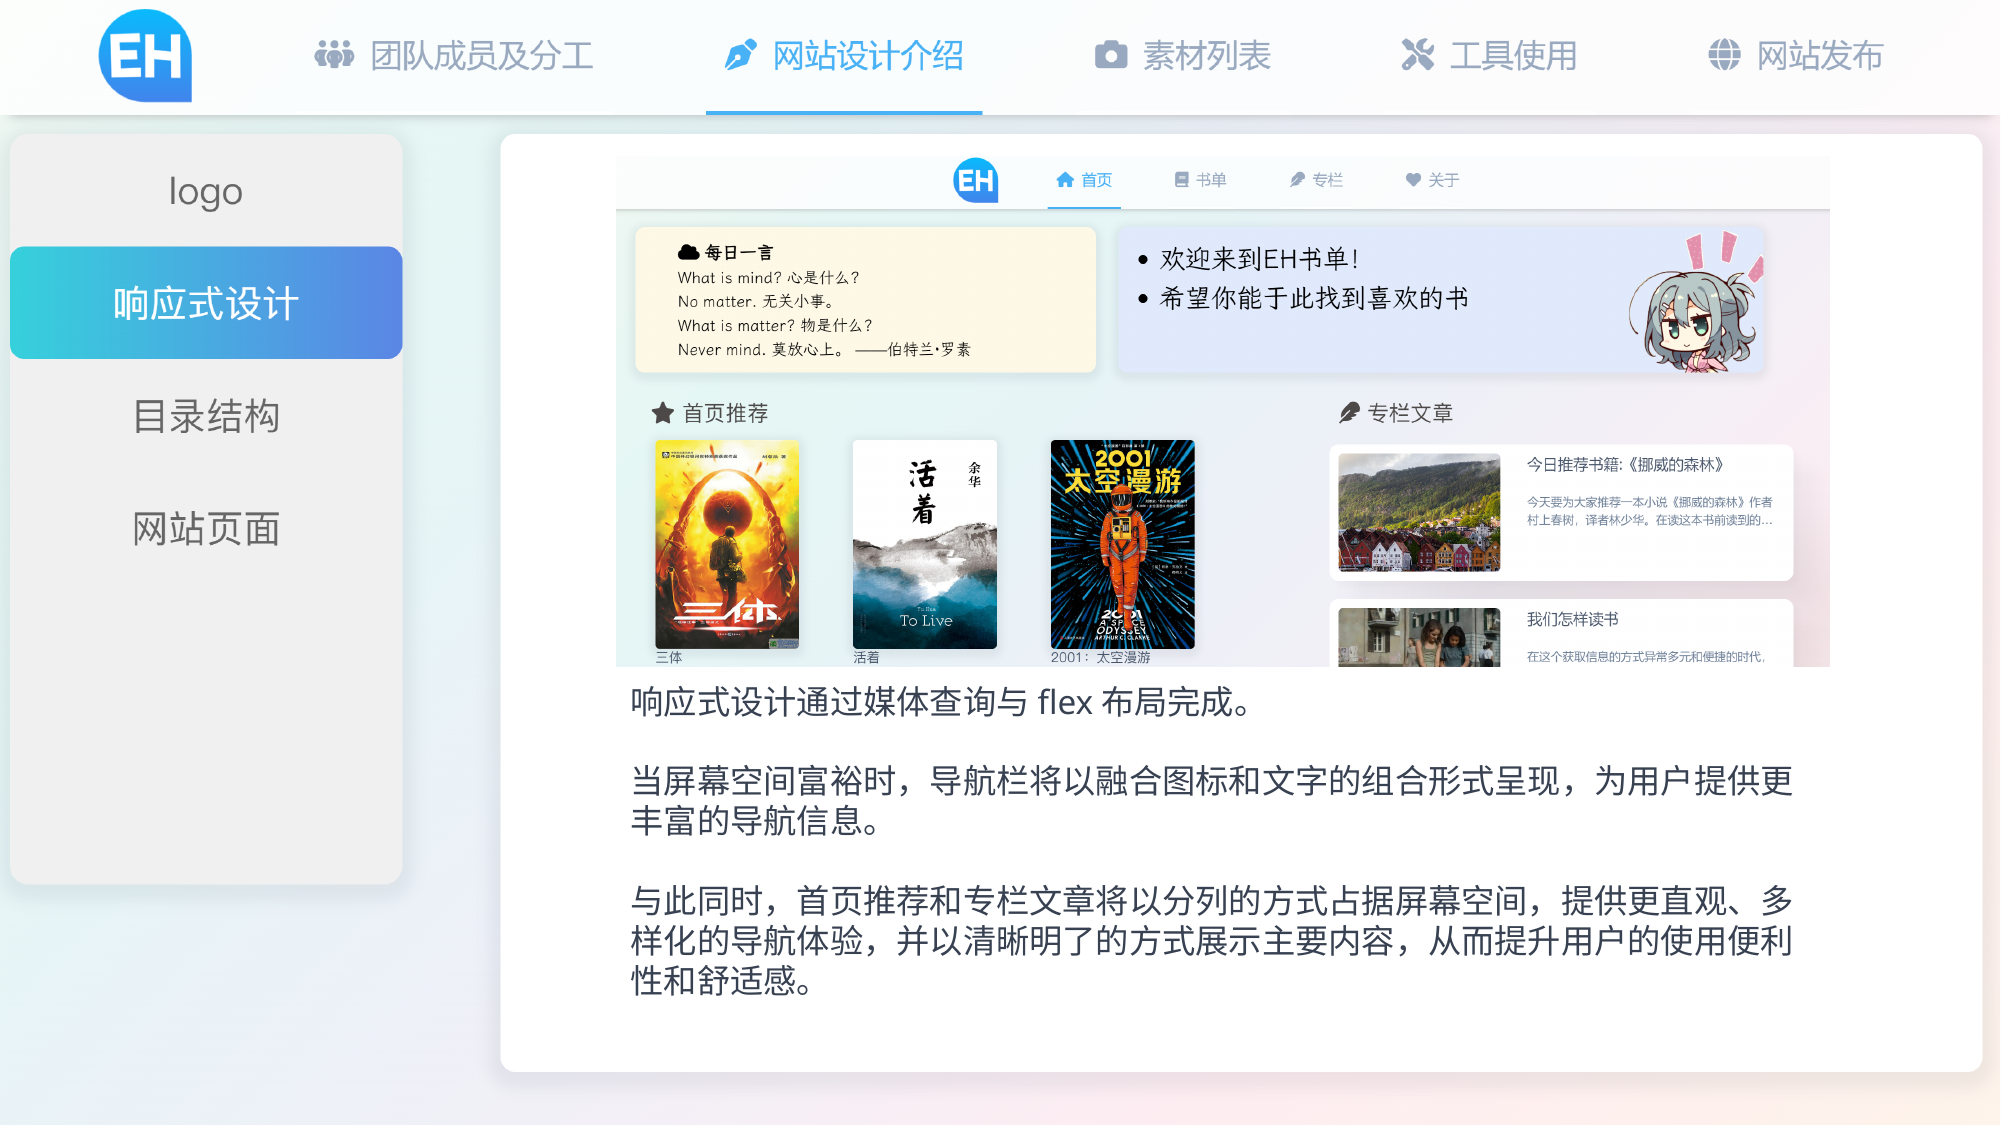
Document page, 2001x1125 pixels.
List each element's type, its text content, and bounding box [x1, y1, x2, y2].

picture [0, 0, 2001, 1125]
text_box 响应式设计通过媒体查询与flex布局完成。 当屏幕空间富裕时，导航栏将以融合图标和文字的组合形式呈现，为用户提供更丰富的导航信息。 与此同时，首页推荐和专栏文章将以分列的方式占据屏幕空间，提供更直观、多样化的导航体验，并以清晰明了的方式展示主要内容，从而提升用户的使用便利性和舒适感。 [616, 673, 1838, 1008]
